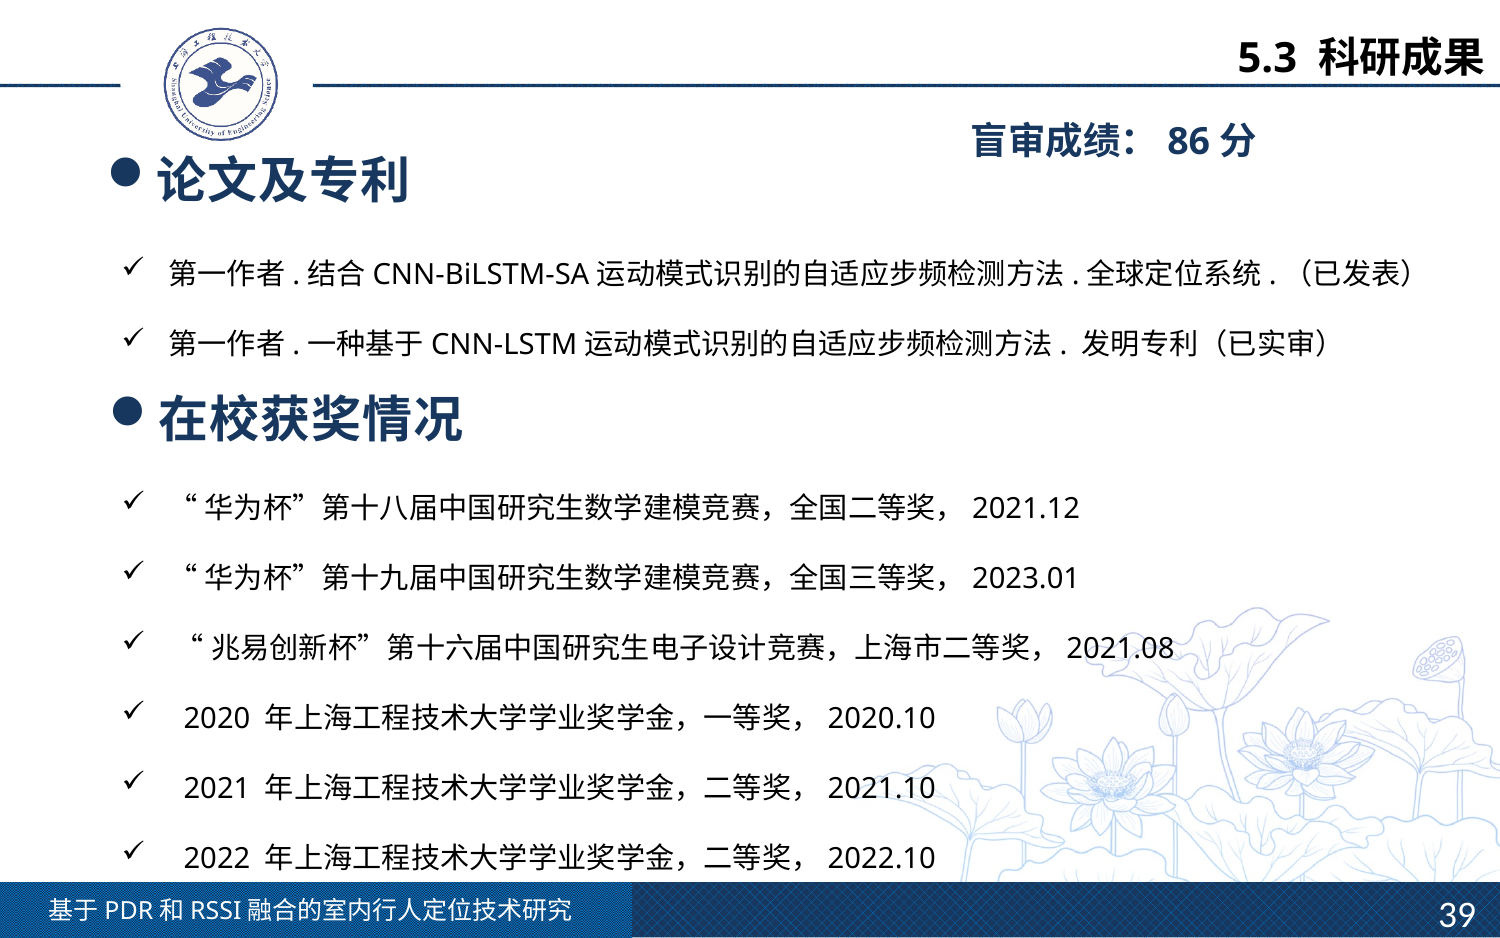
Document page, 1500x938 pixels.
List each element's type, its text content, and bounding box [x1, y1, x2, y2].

slide_number 39 [1423, 882, 1495, 933]
text_box “华为杯”第十八届中国研究生数学建模竞赛，全国二等奖，2021.12 “华为杯”第十九届中国研究生数学建模竞赛，全国三等奖，2023.01 “兆易创新杯”第十六届中国研究生电子设计竞赛，上海市二等奖，2021.08 2020 年上海工程技术大学学业奖学金，一等奖，2020.10 2021 年上海工程技术大学学业奖学金，二等奖，2021.10 2022 年上海工程技术大学学业奖学金，二等奖，2022.10 [106, 446, 1500, 882]
text_box 5.3 科研成果 [537, 23, 1500, 89]
text_box 盲审成绩：86分 [956, 109, 1500, 170]
text_box 第一作者.结合CNN-BiLSTM-SA运动模式识别的自适应步频检测方法.全球定位系统.（已发表） 第一作者.一种基于CNN-LSTM运动模式识别的自适应步频检测方法. 发明专利（已实审） [106, 213, 1476, 368]
picture [0, 0, 1500, 938]
text_box 论文及专利 [106, 125, 543, 213]
text_box 在校获奖情况 [108, 368, 545, 446]
